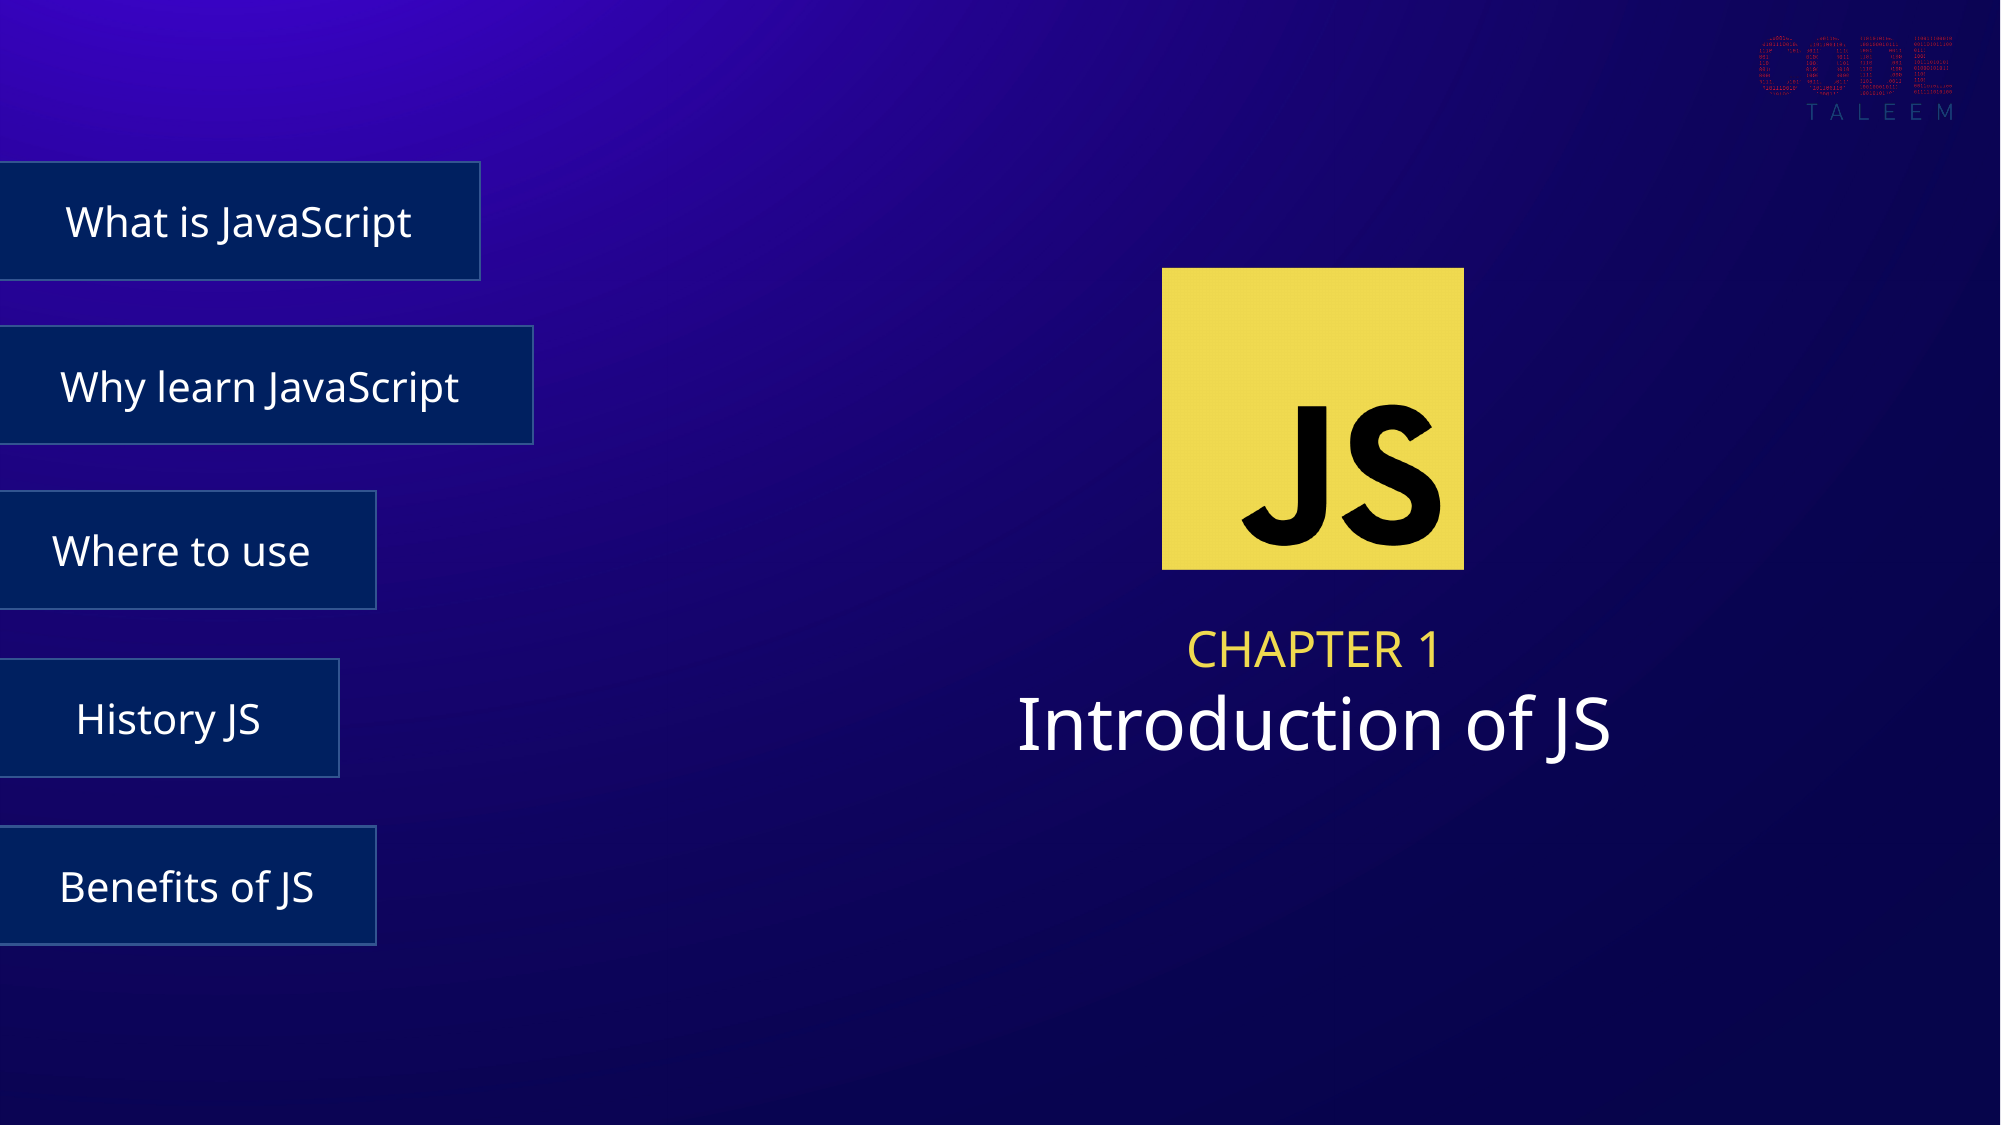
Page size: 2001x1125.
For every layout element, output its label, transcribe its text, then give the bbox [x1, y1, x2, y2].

text_box Where to use [0, 490, 377, 610]
text_box CHAPTER 1 Introduction of JS [980, 610, 1650, 773]
picture [0, 0, 2001, 1125]
text_box Benefits of JS [0, 825, 377, 946]
text_box Why learn JavaScript [0, 325, 534, 445]
text_box History JS [0, 658, 340, 778]
text_box What is JavaScript [0, 161, 481, 281]
